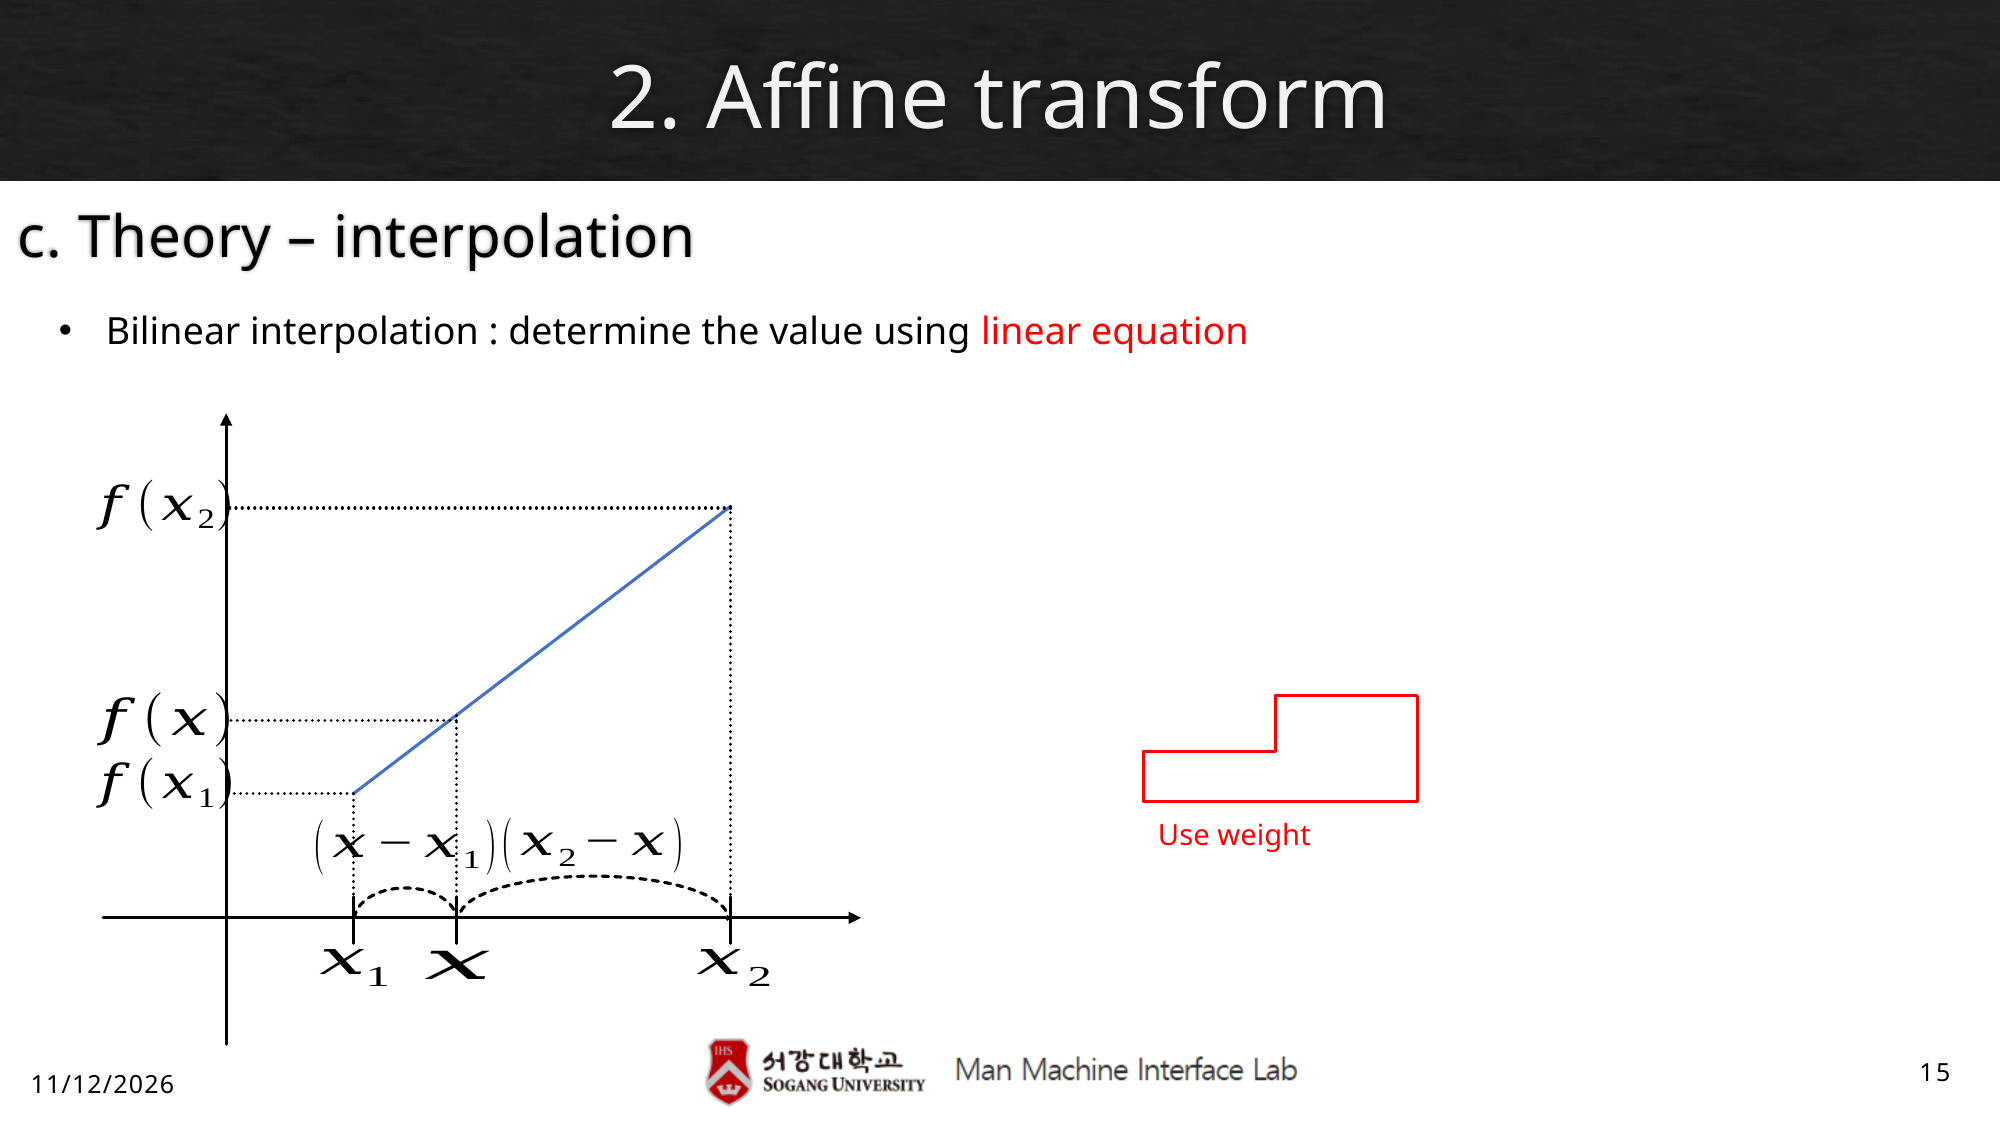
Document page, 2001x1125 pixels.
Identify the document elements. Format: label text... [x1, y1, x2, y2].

text_box Bilinear interpolation : determine the value using linear equation [44, 299, 1710, 360]
text_box 15 [1845, 1042, 1969, 1103]
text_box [92, 412, 862, 1045]
picture [0, 0, 2000, 181]
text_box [1143, 695, 1418, 802]
text_box Use weight [1143, 809, 1471, 859]
text_box c. Theory – interpolation [0, 196, 1252, 271]
text_box 2021-01-28 [12, 1053, 357, 1114]
picture [678, 1019, 1330, 1125]
